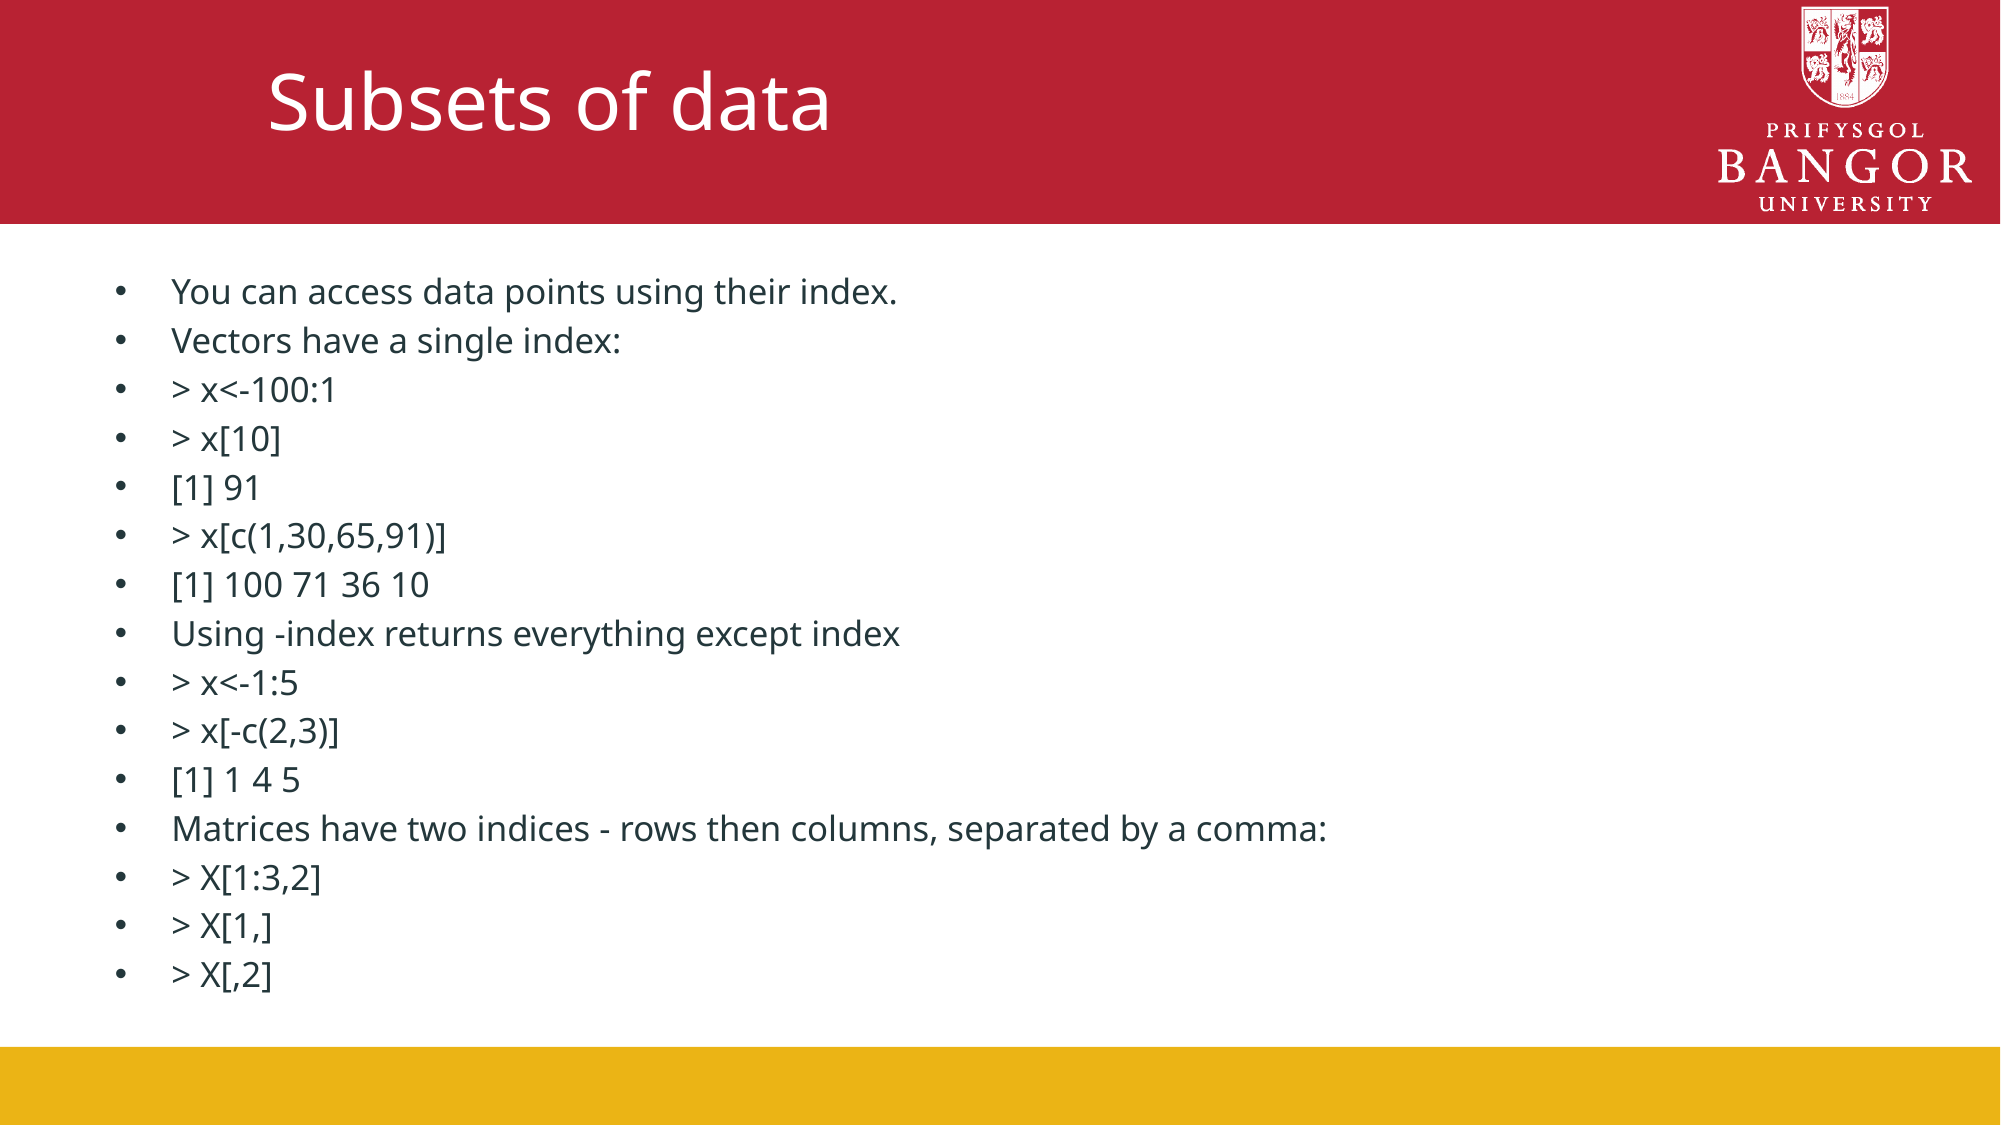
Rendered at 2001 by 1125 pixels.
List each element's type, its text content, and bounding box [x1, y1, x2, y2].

title Subsets of data [252, 45, 1893, 155]
picture [1685, 0, 2001, 221]
list You can access data points using their index. Vectors have a single index: > x<-100:1 > x[10] [1] 91 > x[c(1,30,65,91)] [1] 100 71 36 10 Using -index returns everything except index > x<-1:5 > x[-c(2,3)] [1] 1 4 5 Matrices have two indices - rows then columns, separated by a comma: > X[1:3,2] > X[1,] > X[,2] [99, 262, 1900, 1005]
